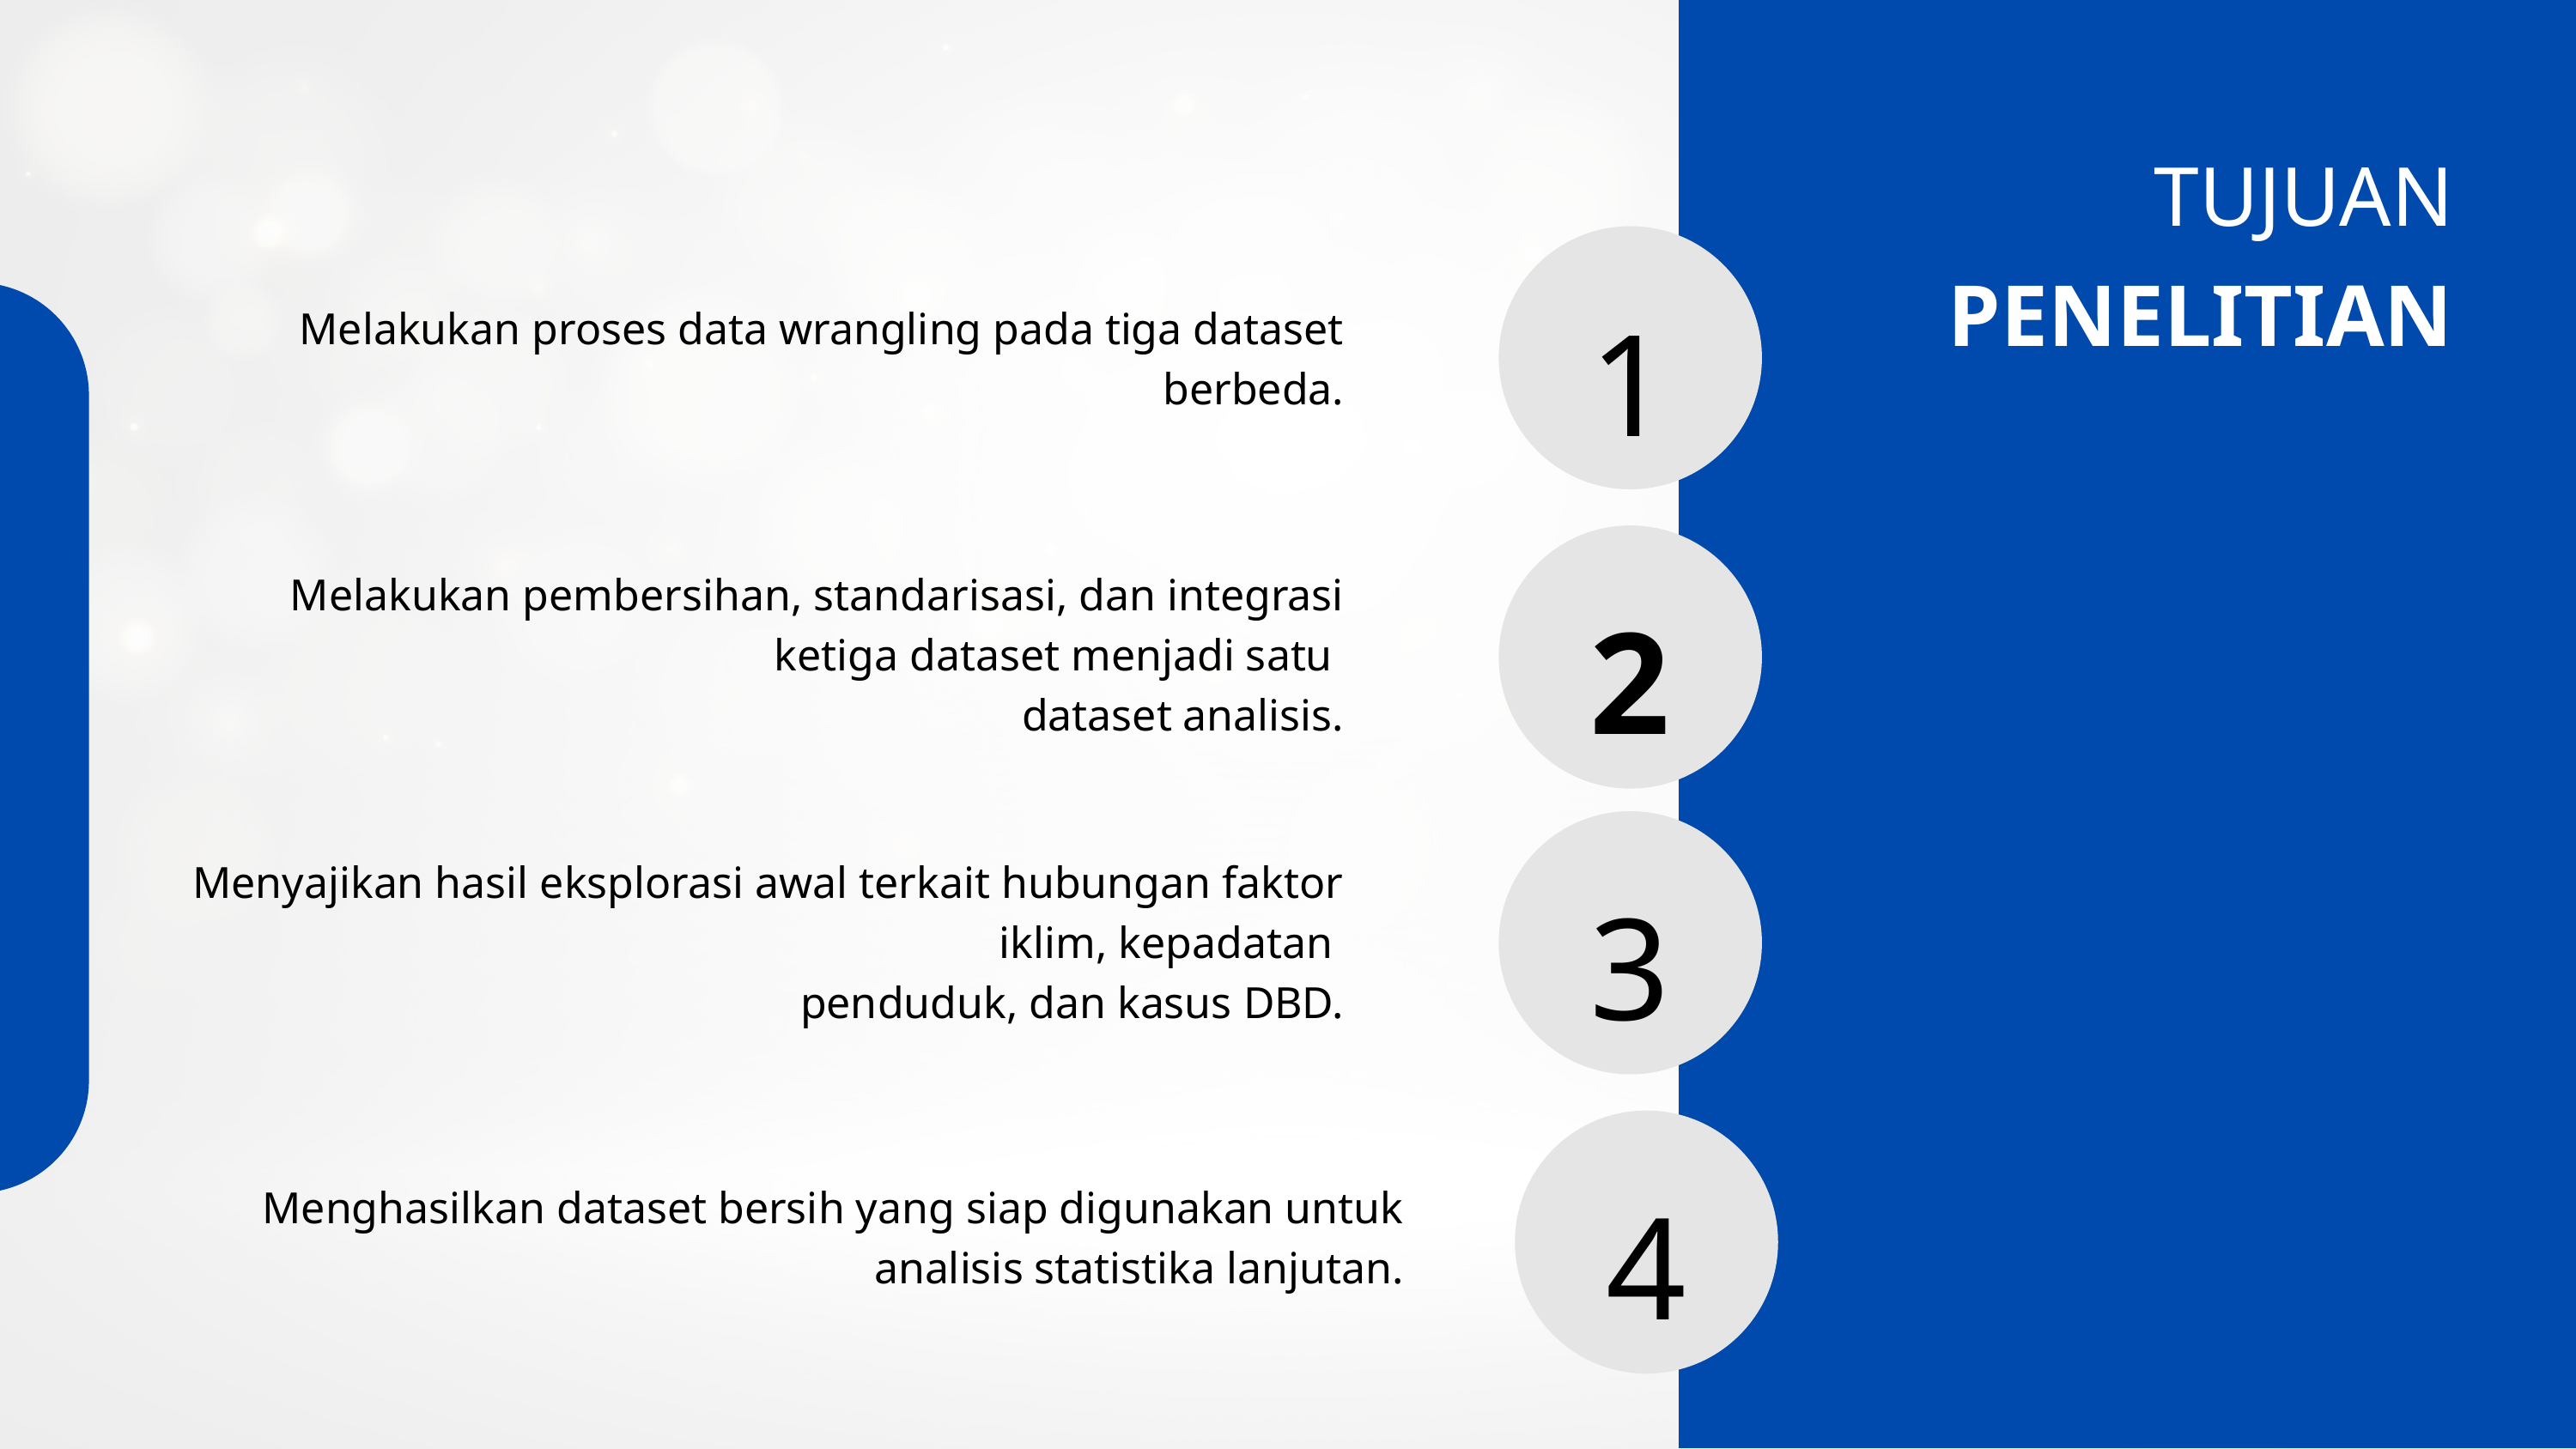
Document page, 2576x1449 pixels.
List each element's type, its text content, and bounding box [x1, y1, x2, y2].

text_box [0, 0, 1676, 1449]
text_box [1498, 226, 1763, 490]
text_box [1515, 1110, 1778, 1374]
text_box Melakukan pembersihan, standarisasi, dan integrasi ketiga dataset menjadi satu dataset analisis. [237, 559, 1345, 800]
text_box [0, 282, 89, 1194]
text_box Melakukan proses data wrangling pada tiga dataset berbeda. [183, 293, 1345, 474]
text_box Menghasilkan dataset bersih yang siap digunakan untuk analisis statistika lanjutan. [183, 1172, 1405, 1353]
text_box Menyajikan hasil eksplorasi awal terkait hubungan faktor iklim, kepadatan penduduk, dan kasus DBD. [183, 846, 1345, 1088]
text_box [1498, 524, 1763, 789]
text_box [1678, 0, 2576, 1449]
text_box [1498, 810, 1763, 1075]
